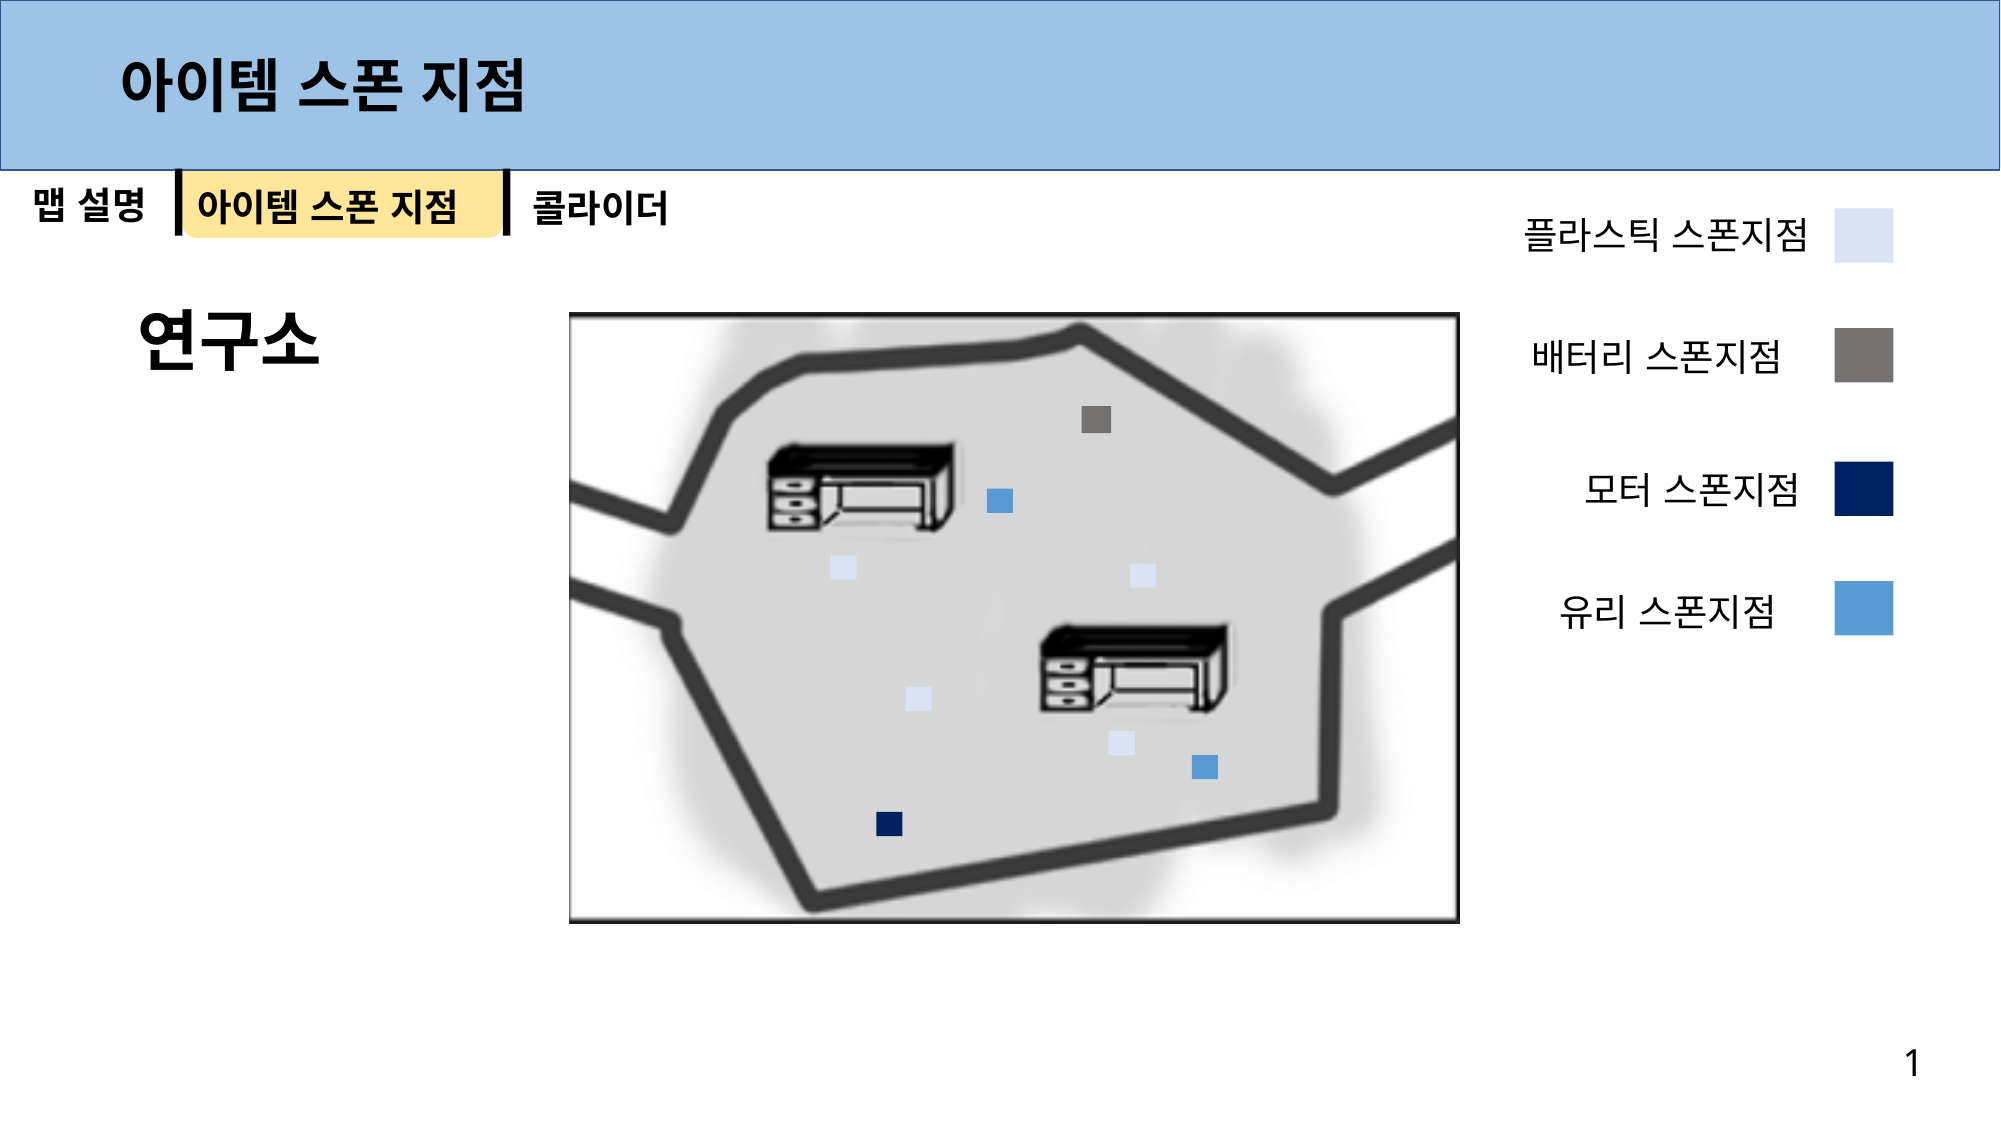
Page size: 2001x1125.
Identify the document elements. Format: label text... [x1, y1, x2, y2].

text_box 아이템 스폰 지점 [183, 176, 502, 236]
text_box [183, 171, 502, 176]
text_box [1834, 327, 1895, 383]
text_box 맵 설명 [18, 174, 174, 234]
text_box 콜라이더 [517, 177, 698, 238]
text_box 배터리 스폰지점 [1516, 326, 1835, 387]
text_box [187, 236, 498, 240]
text_box 1 [1887, 1031, 1939, 1092]
text_box [1834, 207, 1895, 264]
text_box 아이템 스폰 지점 [106, 41, 1122, 127]
text_box 플라스틱 스폰지점 [1508, 204, 1846, 265]
text_box 유리 스폰지점 [1544, 581, 1863, 641]
text_box 연구소 [122, 291, 380, 387]
text_box [502, 168, 511, 237]
text_box 모터 스폰지점 [1569, 459, 1838, 520]
text_box [1834, 461, 1895, 517]
text_box [0, 0, 2000, 171]
text_box [1834, 580, 1895, 636]
text_box [174, 168, 183, 237]
picture [569, 312, 1460, 924]
